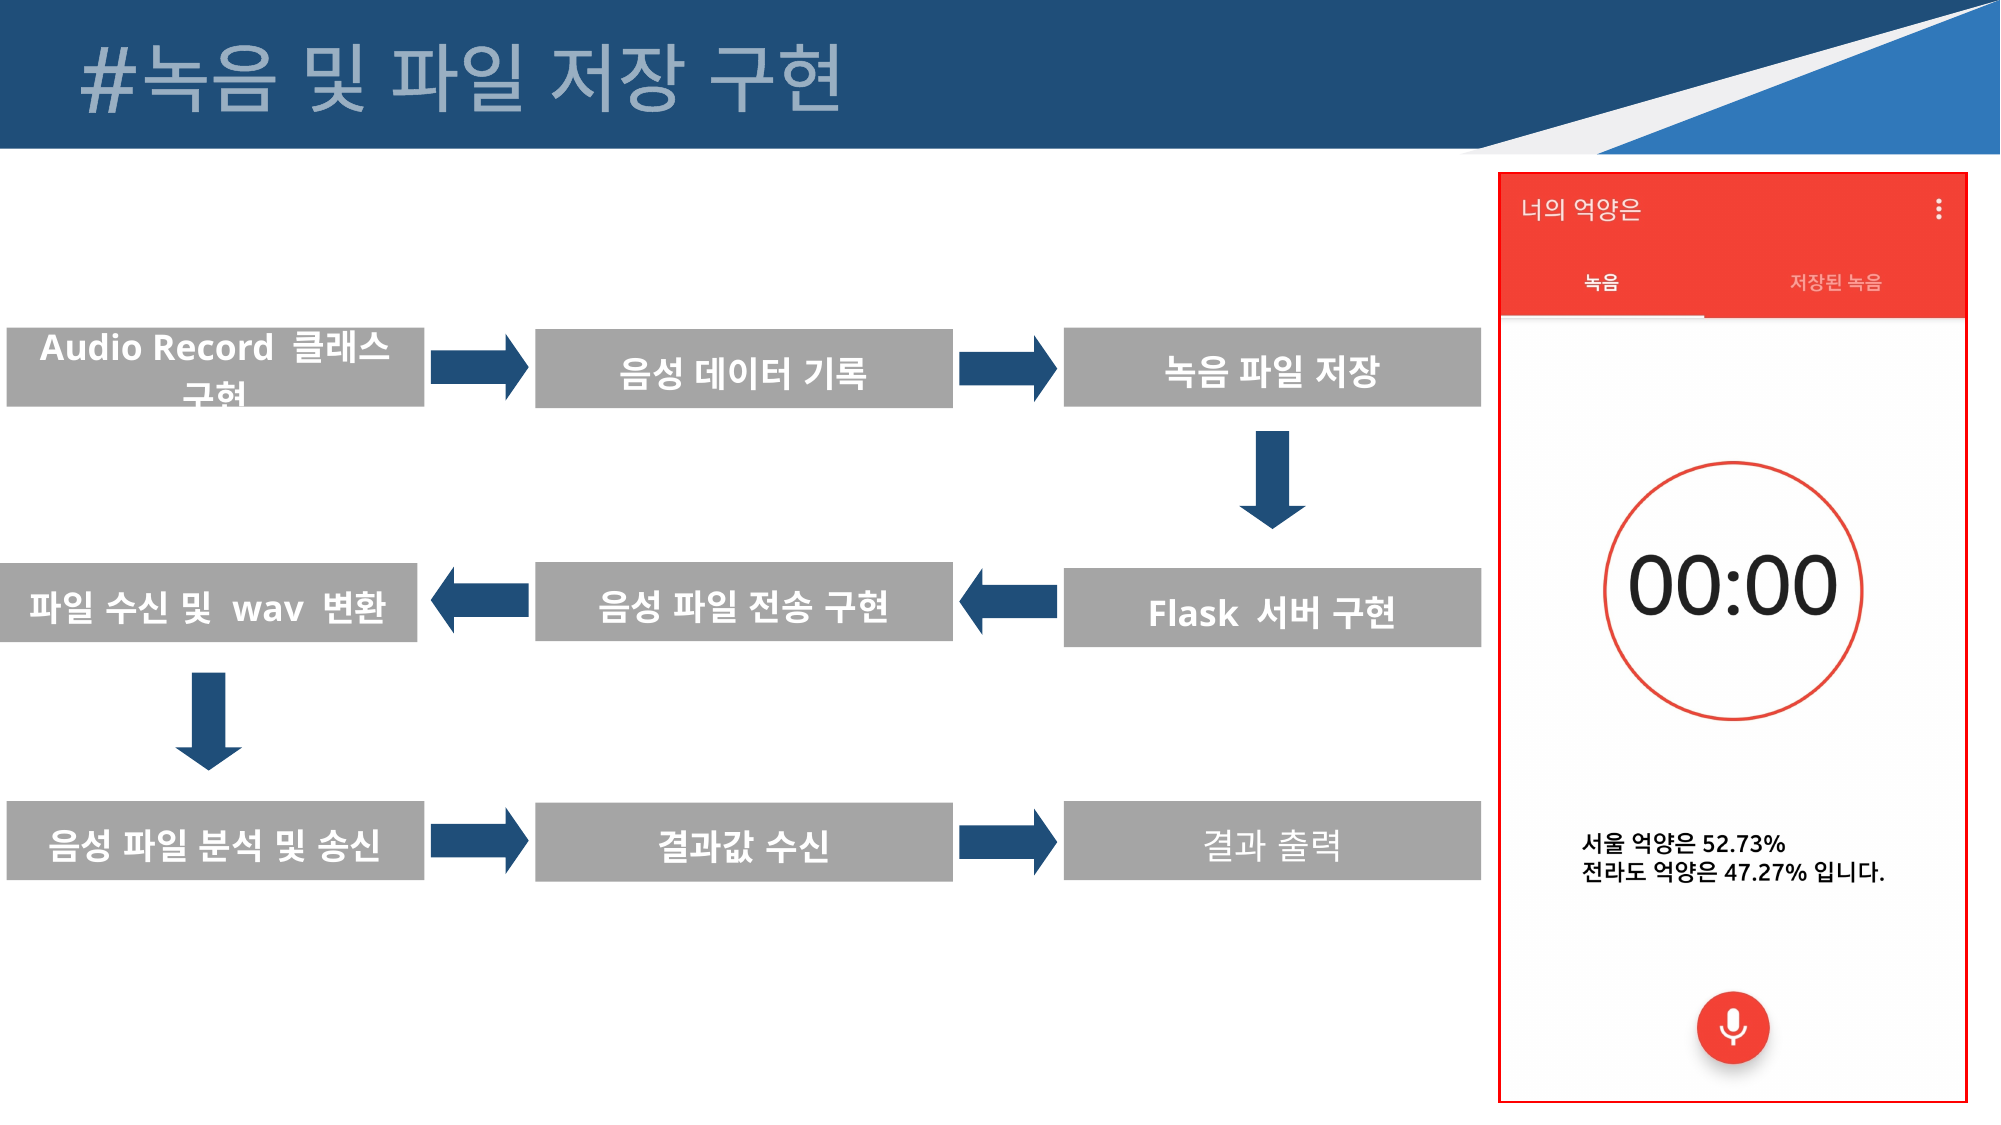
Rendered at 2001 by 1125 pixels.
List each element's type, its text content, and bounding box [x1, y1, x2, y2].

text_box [66, 13, 852, 140]
text_box [958, 805, 1059, 879]
text_box [171, 671, 246, 772]
text_box [429, 563, 530, 637]
text_box [1459, 1, 1991, 156]
text_box [1235, 430, 1310, 531]
text_box 음성 데이터 기록 [534, 328, 954, 409]
text_box Flask 서버 구현 [1063, 567, 1482, 648]
text_box [958, 331, 1059, 406]
text_box 파일 수신 및 wav 변환 [0, 562, 418, 643]
text_box 음성 파일 전송 구현 [534, 561, 954, 642]
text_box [1499, 172, 1967, 1103]
text_box [958, 564, 1059, 639]
text_box [429, 803, 530, 878]
text_box 녹음 파일 저장 [1063, 327, 1482, 408]
text_box [429, 330, 530, 404]
text_box [0, 0, 1992, 150]
text_box [1596, 0, 2000, 156]
text_box Audio Record 클래스 구현 [6, 327, 425, 408]
text_box 결과 출력 [1063, 800, 1482, 881]
text_box 음성 파일 분석 및 송신 [6, 800, 425, 881]
text_box 결과값 수신 [534, 802, 954, 883]
